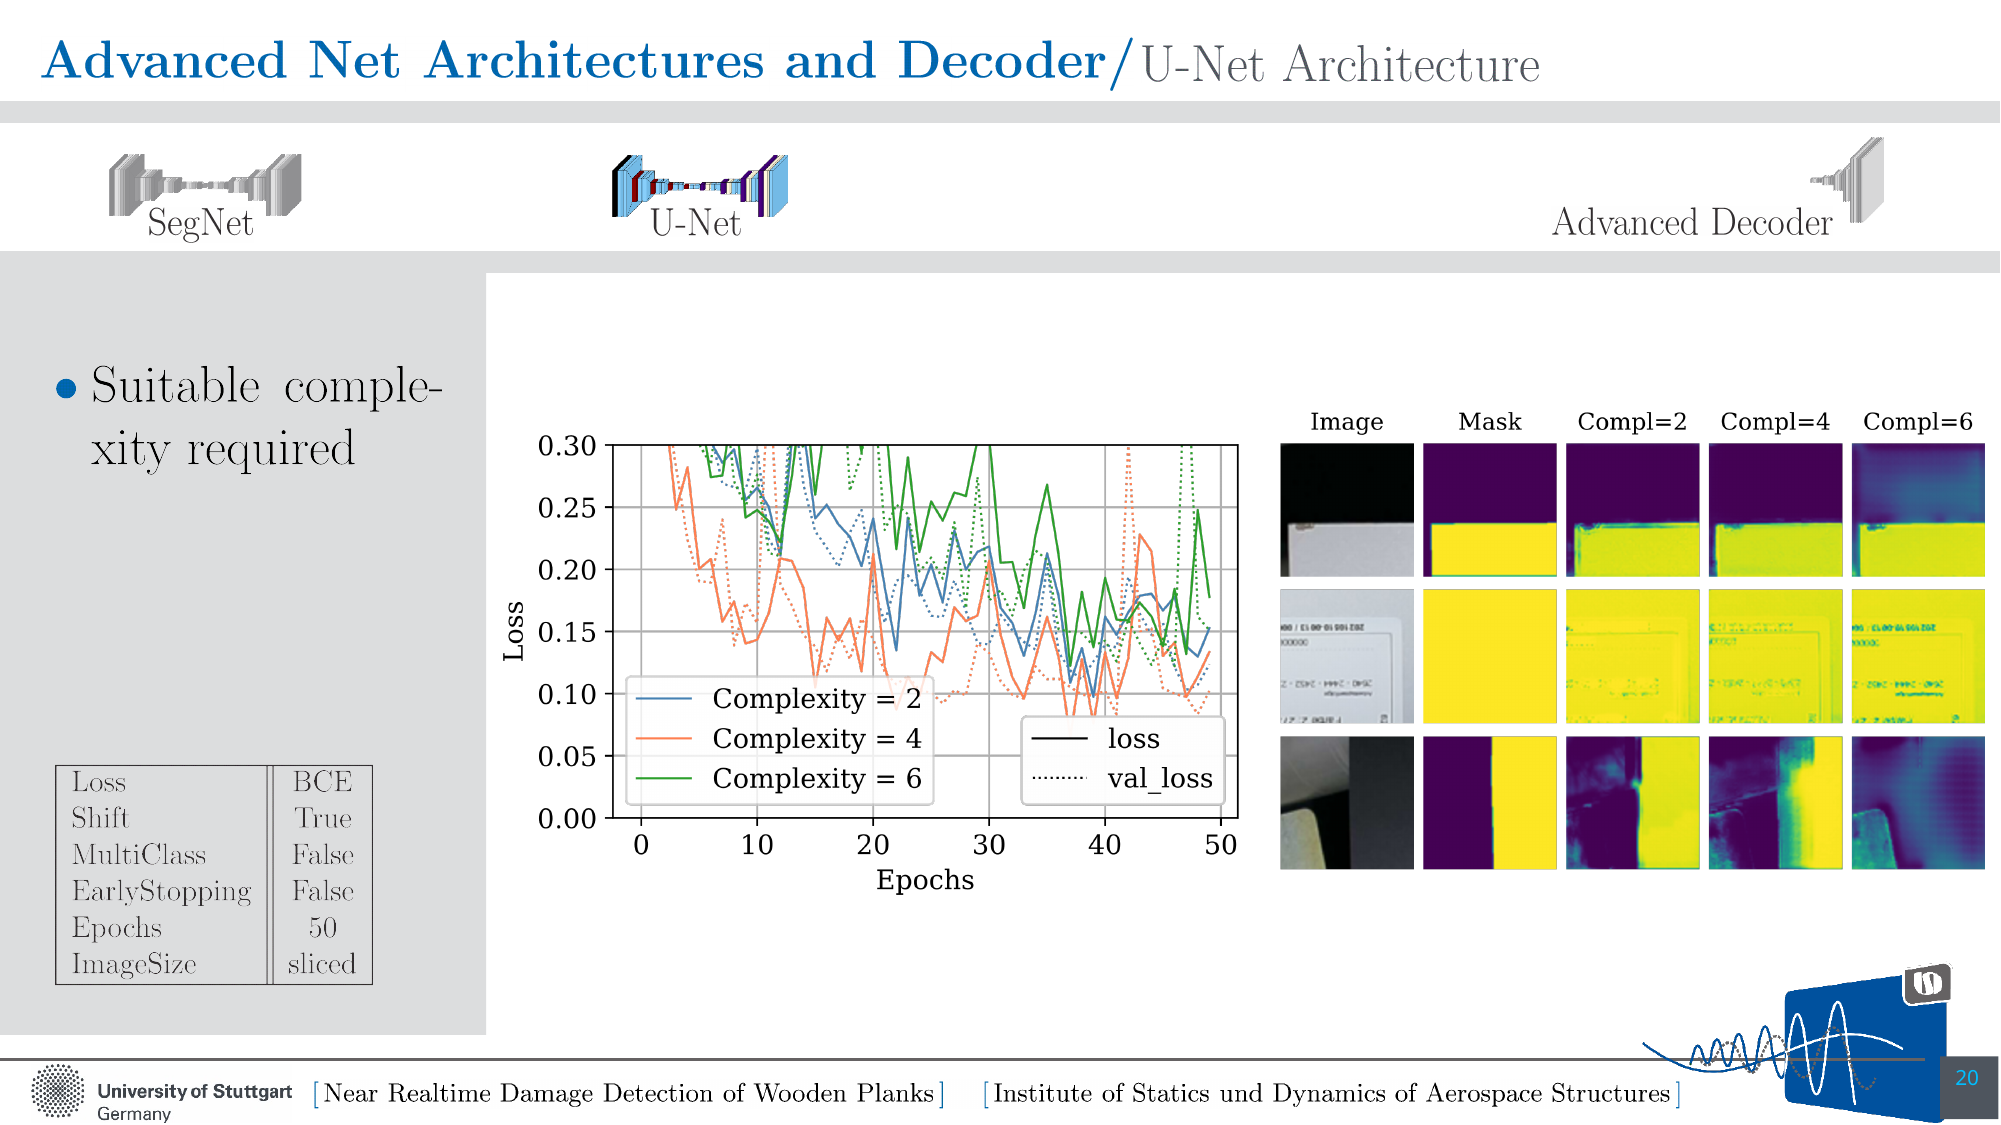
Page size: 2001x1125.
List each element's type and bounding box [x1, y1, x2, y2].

picture [1263, 395, 2000, 886]
picture [1551, 136, 1887, 236]
picture [54, 364, 443, 476]
picture [0, 961, 1953, 1123]
picture [41, 36, 1134, 92]
picture [485, 418, 1255, 912]
text_box [0, 273, 487, 1035]
picture [55, 763, 373, 987]
text_box [0, 101, 2000, 123]
text_box [0, 251, 2000, 273]
picture [1141, 43, 1540, 84]
picture [609, 155, 790, 237]
picture [107, 154, 304, 243]
